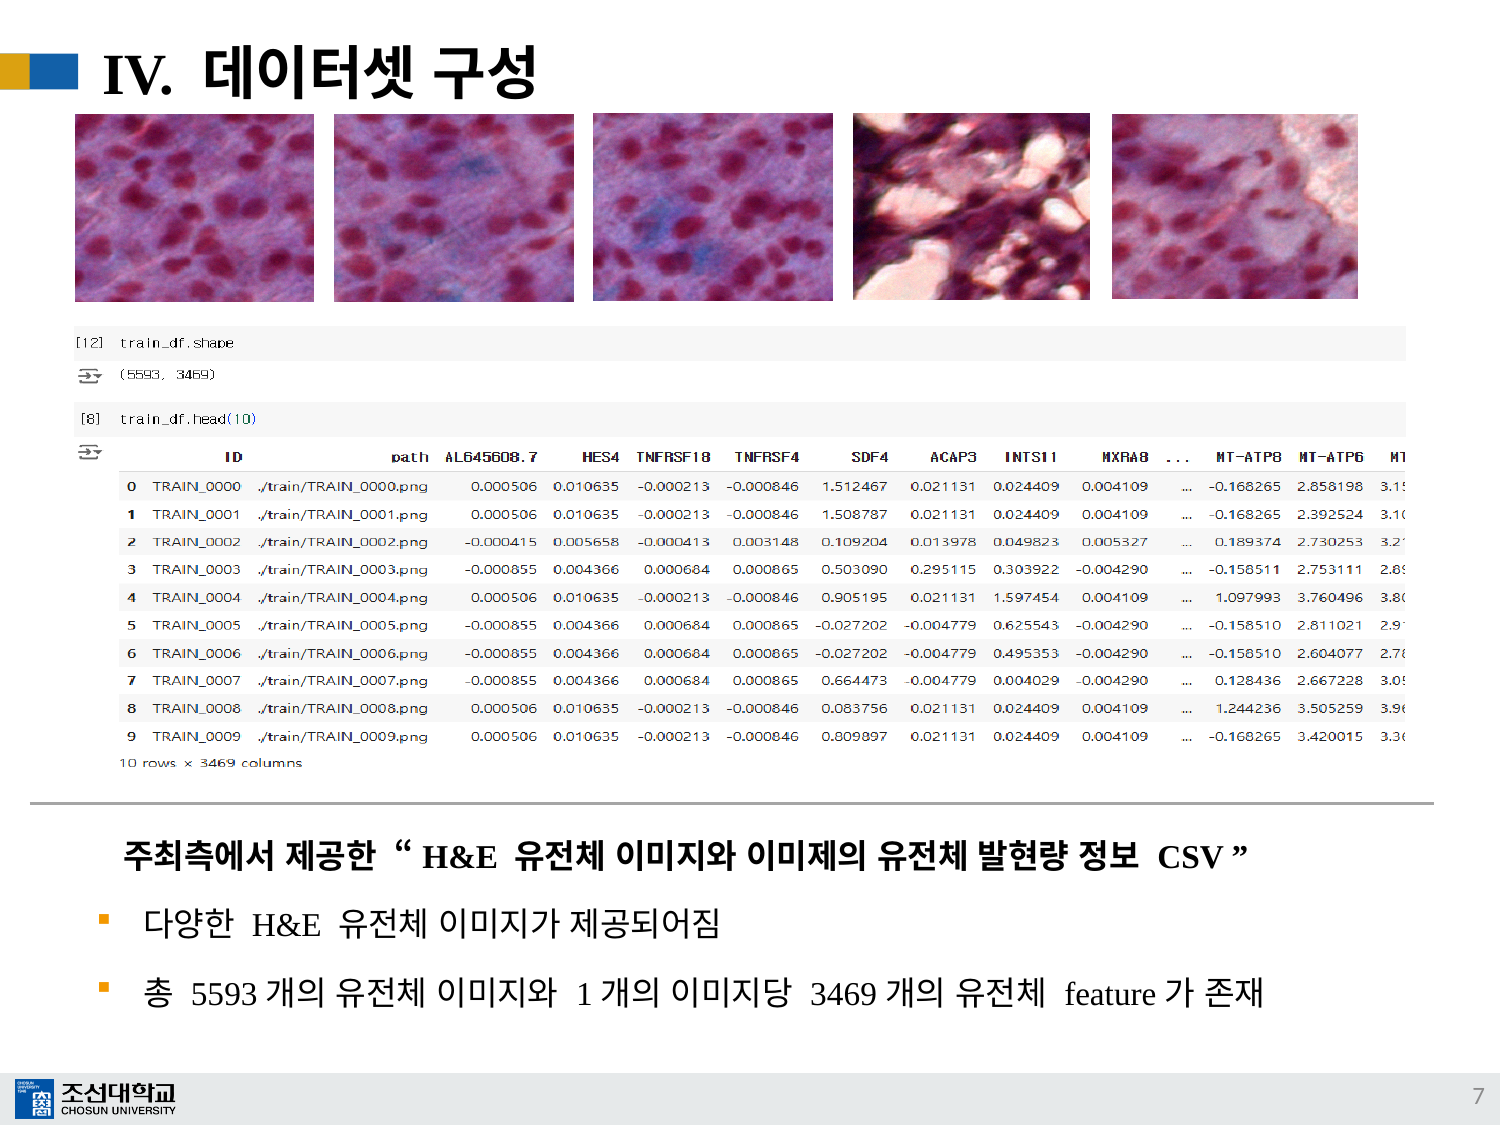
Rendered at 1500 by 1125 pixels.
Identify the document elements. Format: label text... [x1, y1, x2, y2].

text_box [0, 1072, 1162, 1125]
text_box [74, 113, 1358, 302]
picture [74, 325, 1416, 782]
picture [15, 1079, 176, 1119]
text_box 주최측에서 제공한 “H&E 유전체 이미지와 이미제의 유전체 발현량 정보 CSV ” 다양한 H&E 유전체 이미지가 제공되어짐 총 5593개의 유전체 이미지와 1개의 이미지당 3469개의 유전체 feature가 존재 [34, 819, 1457, 1020]
slide_number 7 [1162, 1065, 1500, 1125]
text_box IV. 데이터셋 구성 [87, 28, 555, 113]
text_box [0, 53, 79, 90]
